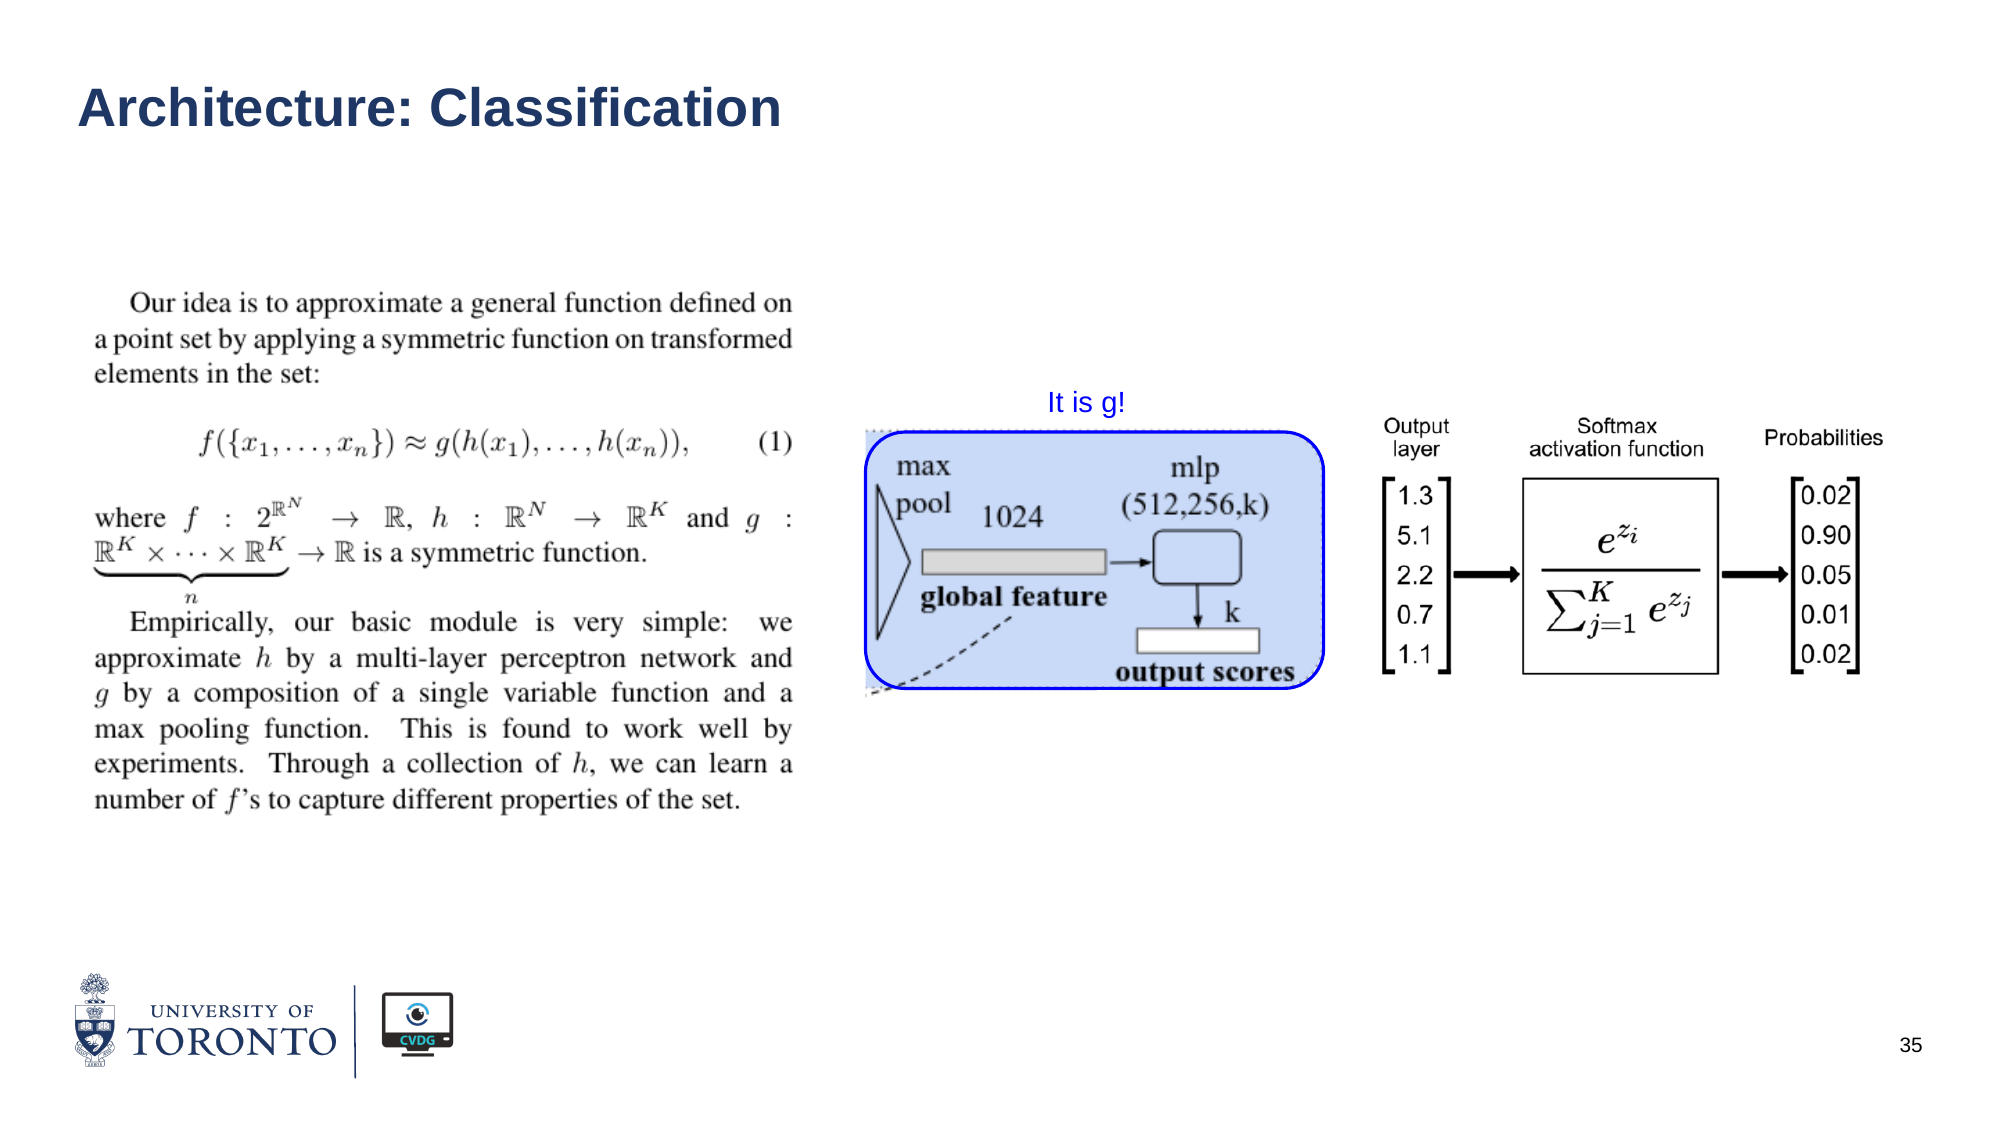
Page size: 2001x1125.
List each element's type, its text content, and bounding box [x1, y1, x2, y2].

picture [865, 367, 1904, 719]
picture [88, 283, 807, 818]
title Architecture: Classification [62, 72, 1111, 235]
picture [75, 973, 336, 1067]
slide_number ‹#› [1820, 1021, 1938, 1066]
picture [364, 971, 471, 1078]
